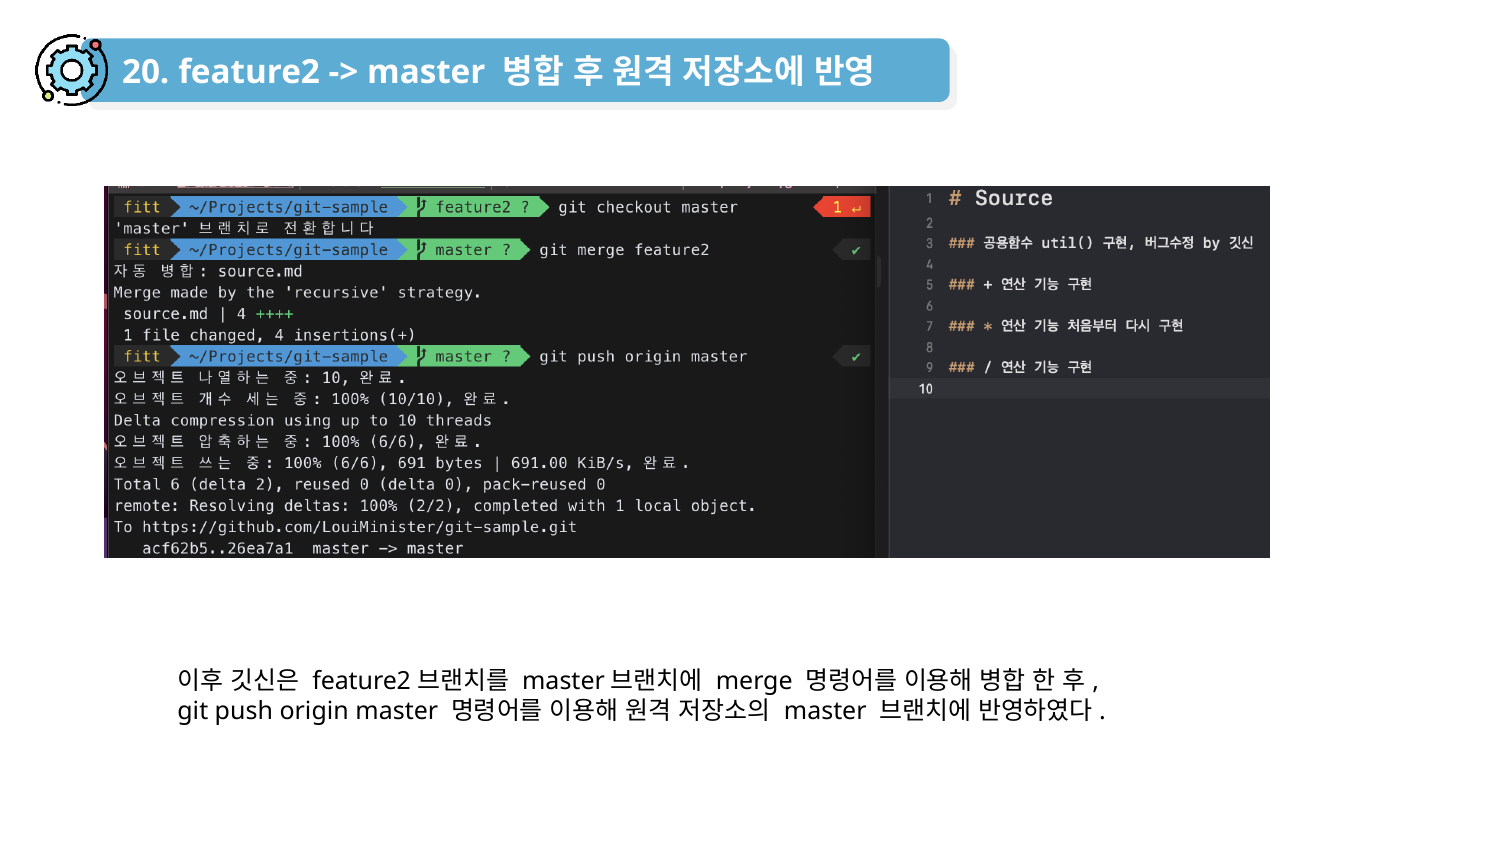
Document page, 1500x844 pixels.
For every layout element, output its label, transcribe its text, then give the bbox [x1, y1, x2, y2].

picture [104, 186, 1270, 558]
text_box 이후 깃신은 feature2브랜치를 master브랜치에 merge 명령어를 이용해 병합 한 후, git push origin master 명령어를 이용해 원격 저장소의 master 브랜치에 반영하였다. [162, 657, 1283, 733]
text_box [35, 34, 958, 110]
